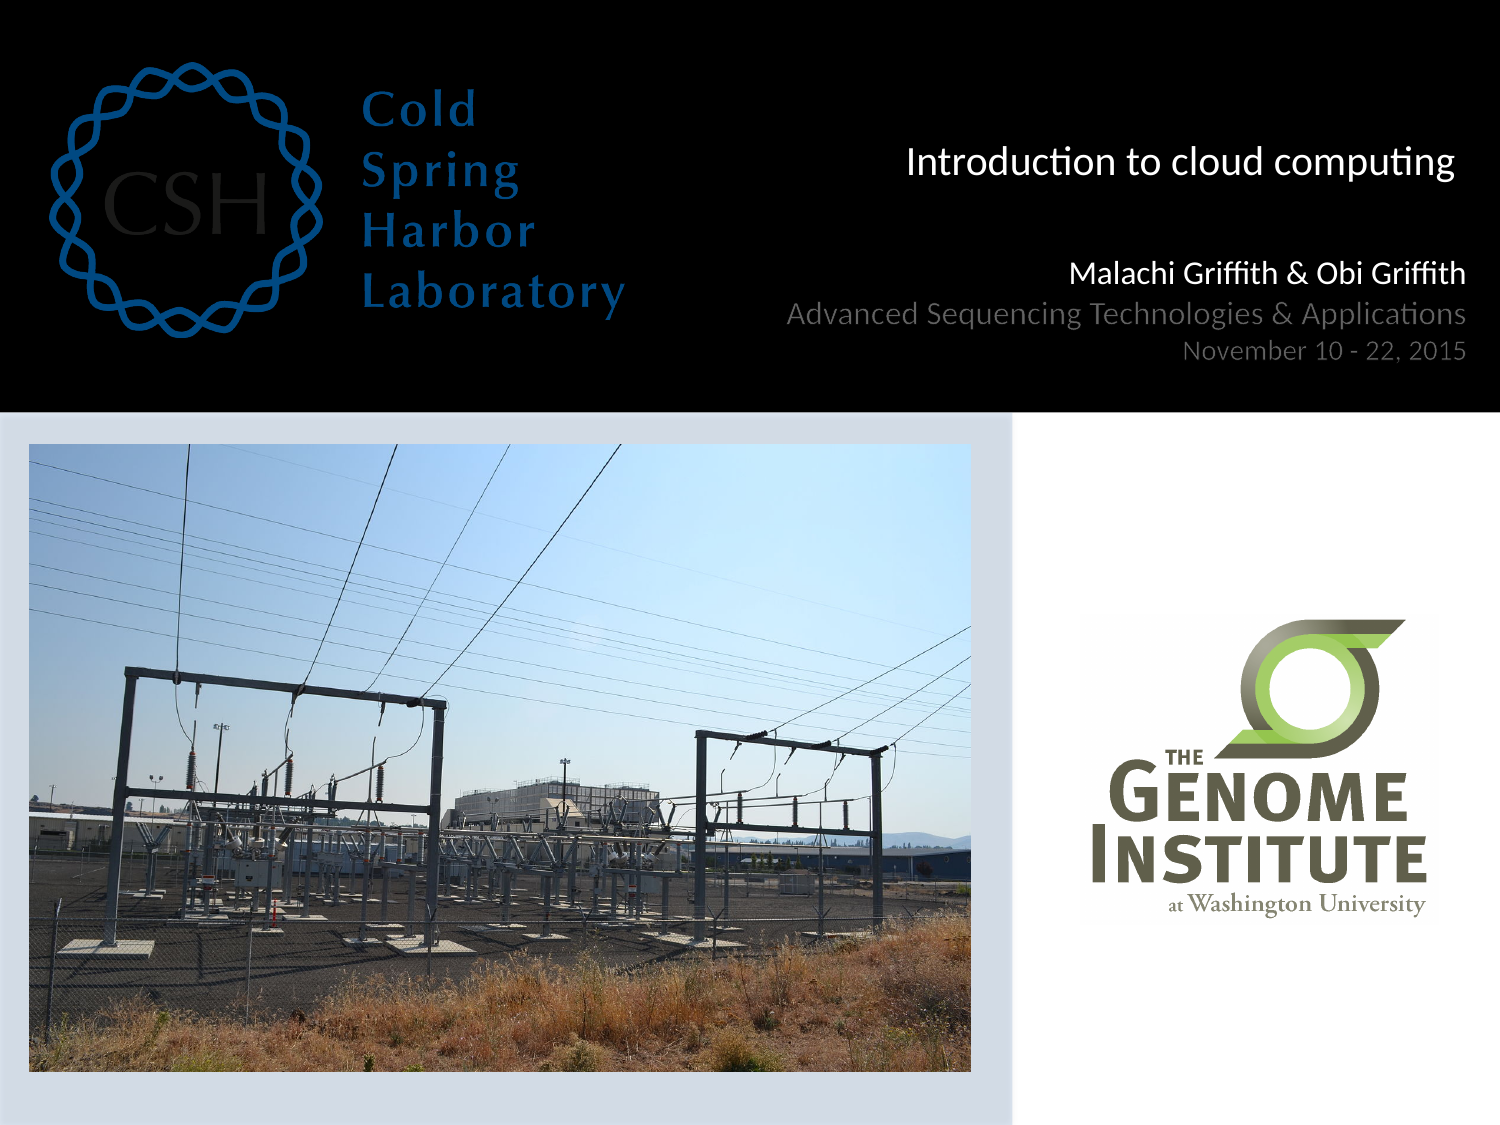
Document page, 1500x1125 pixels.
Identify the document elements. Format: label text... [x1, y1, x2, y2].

text_box Introduction to cloud computing [482, 89, 1471, 228]
text_box [0, 412, 1013, 1125]
picture [49, 62, 625, 338]
picture [1080, 614, 1439, 926]
text_box Malachi Griffith & Obi Griffith Advanced Sequencing Technologies & Applications November 10 - 22, 2015 [632, 231, 1483, 386]
picture [29, 444, 971, 1073]
